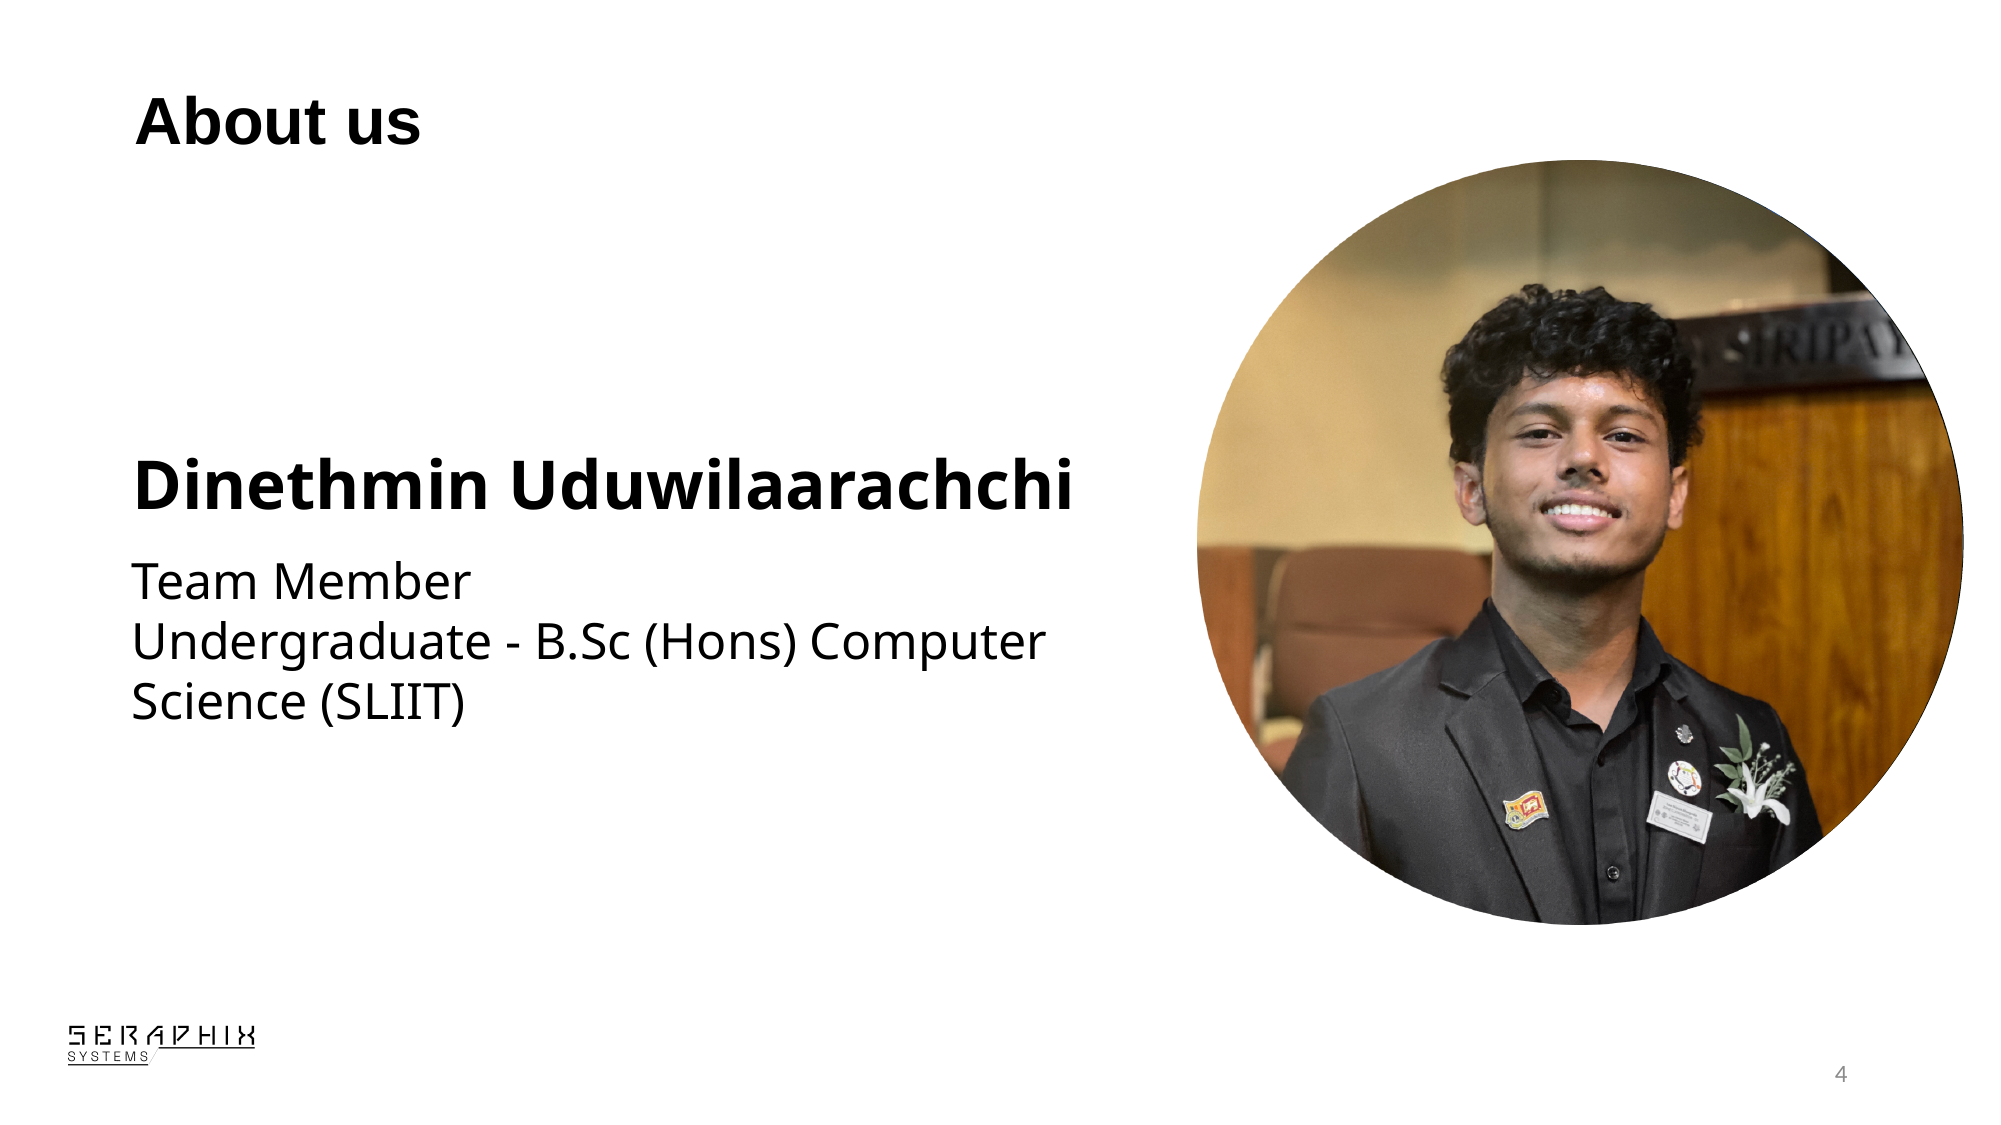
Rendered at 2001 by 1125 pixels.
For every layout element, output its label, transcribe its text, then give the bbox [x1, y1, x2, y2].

picture [353, 85, 1983, 1003]
picture [28, 907, 300, 1125]
subtitle Dinethmin Uduwilaarachchi [117, 443, 353, 541]
text_box Team Member Undergraduate - B.Sc (Hons) Computer Science (SLIIT) [117, 541, 353, 737]
title About us [119, 48, 948, 167]
slide_number 4 [1412, 1042, 1863, 1103]
